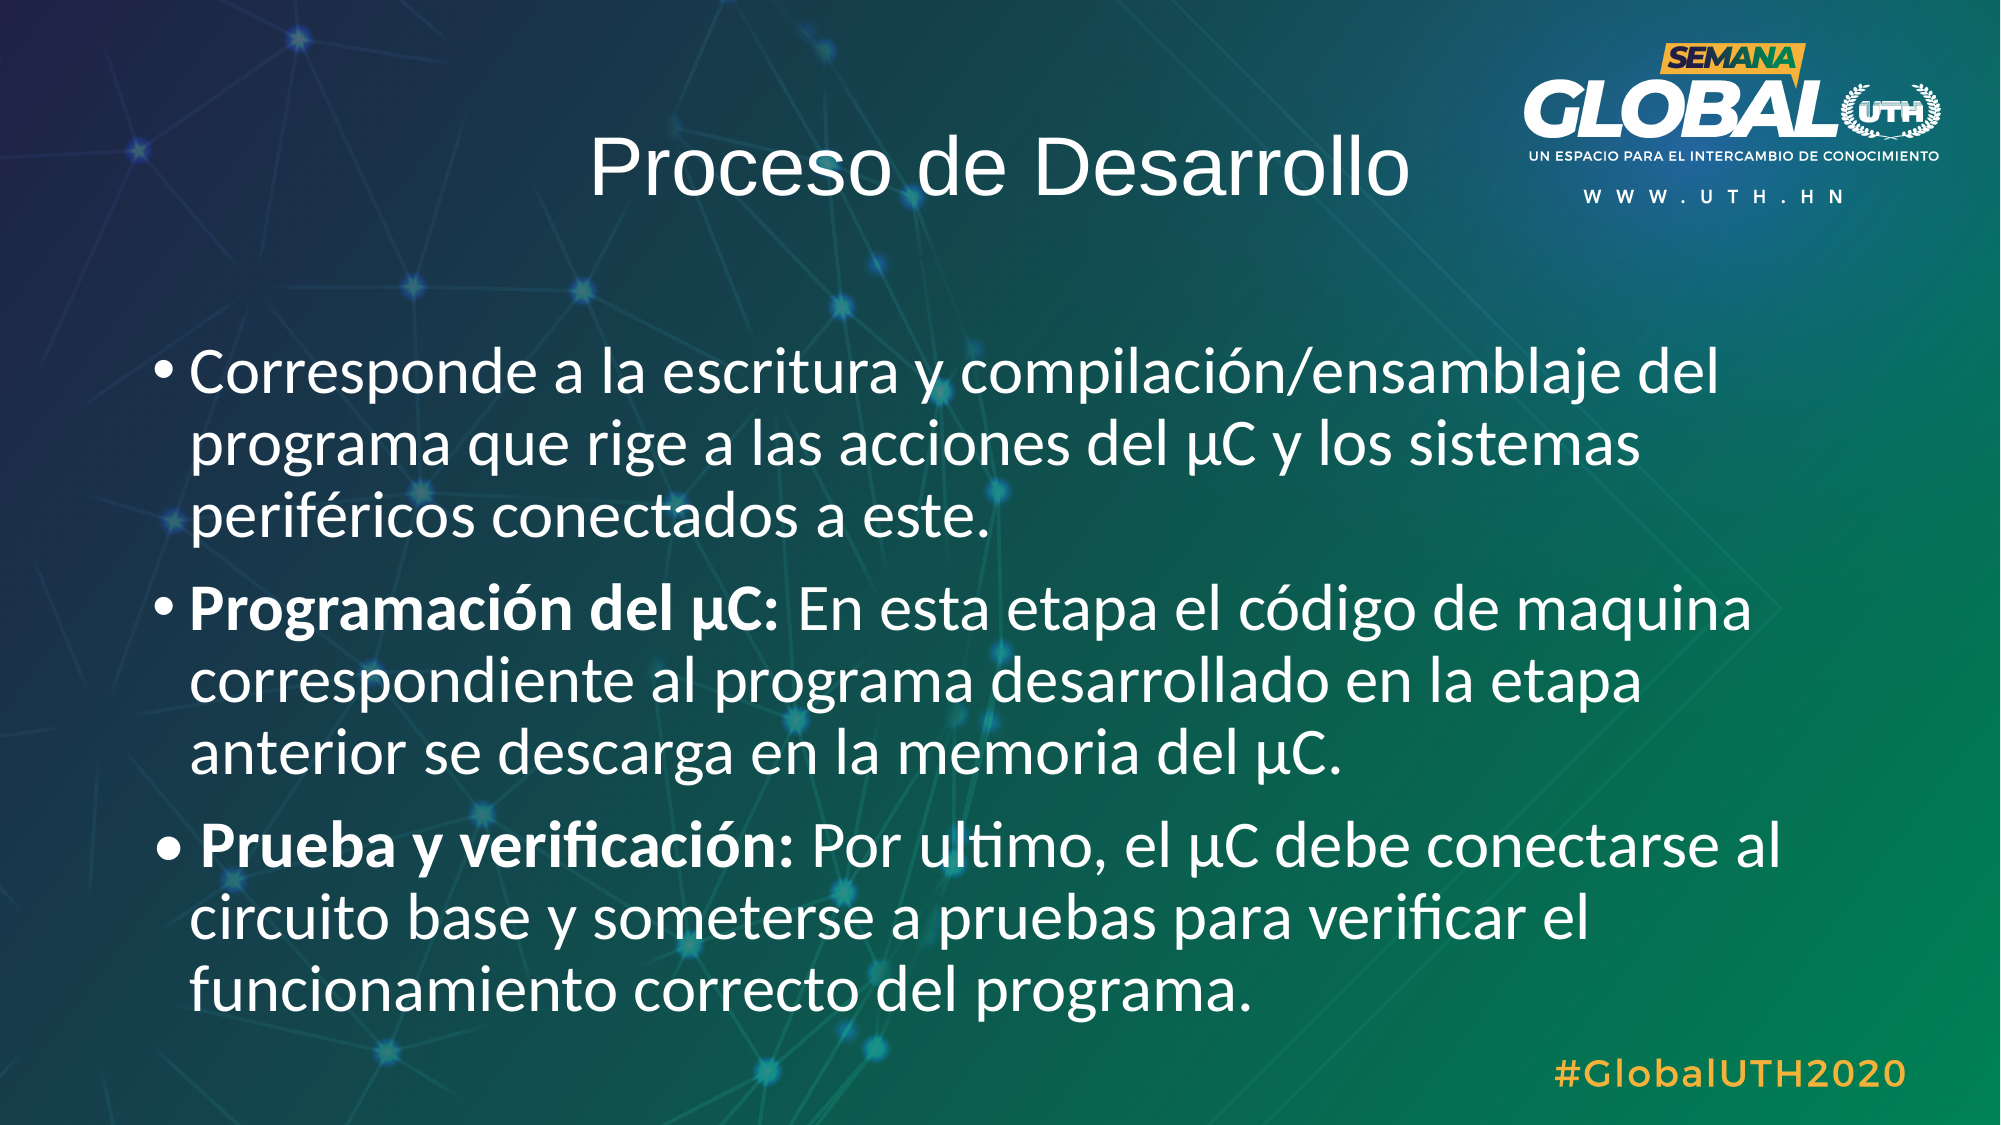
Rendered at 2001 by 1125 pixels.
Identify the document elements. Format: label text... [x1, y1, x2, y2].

list Corresponde a la escritura y compilación/ensamblaje del programa que rige a las acciones del µC y los sistemas periféricos conectados a este. Programación del µC: En esta etapa el código de maquina correspondiente al programa desarrollado en la etapa anterior se descarga en la memoria del µC. • Prueba y verificación: Por ultimo, el µC debe conectarse al circuito base y someterse a pruebas para veriﬁcar el funcionamiento correcto del programa. [137, 328, 1863, 1043]
picture [0, 0, 2001, 1125]
title Proceso de Desarrollo [137, 59, 1863, 278]
